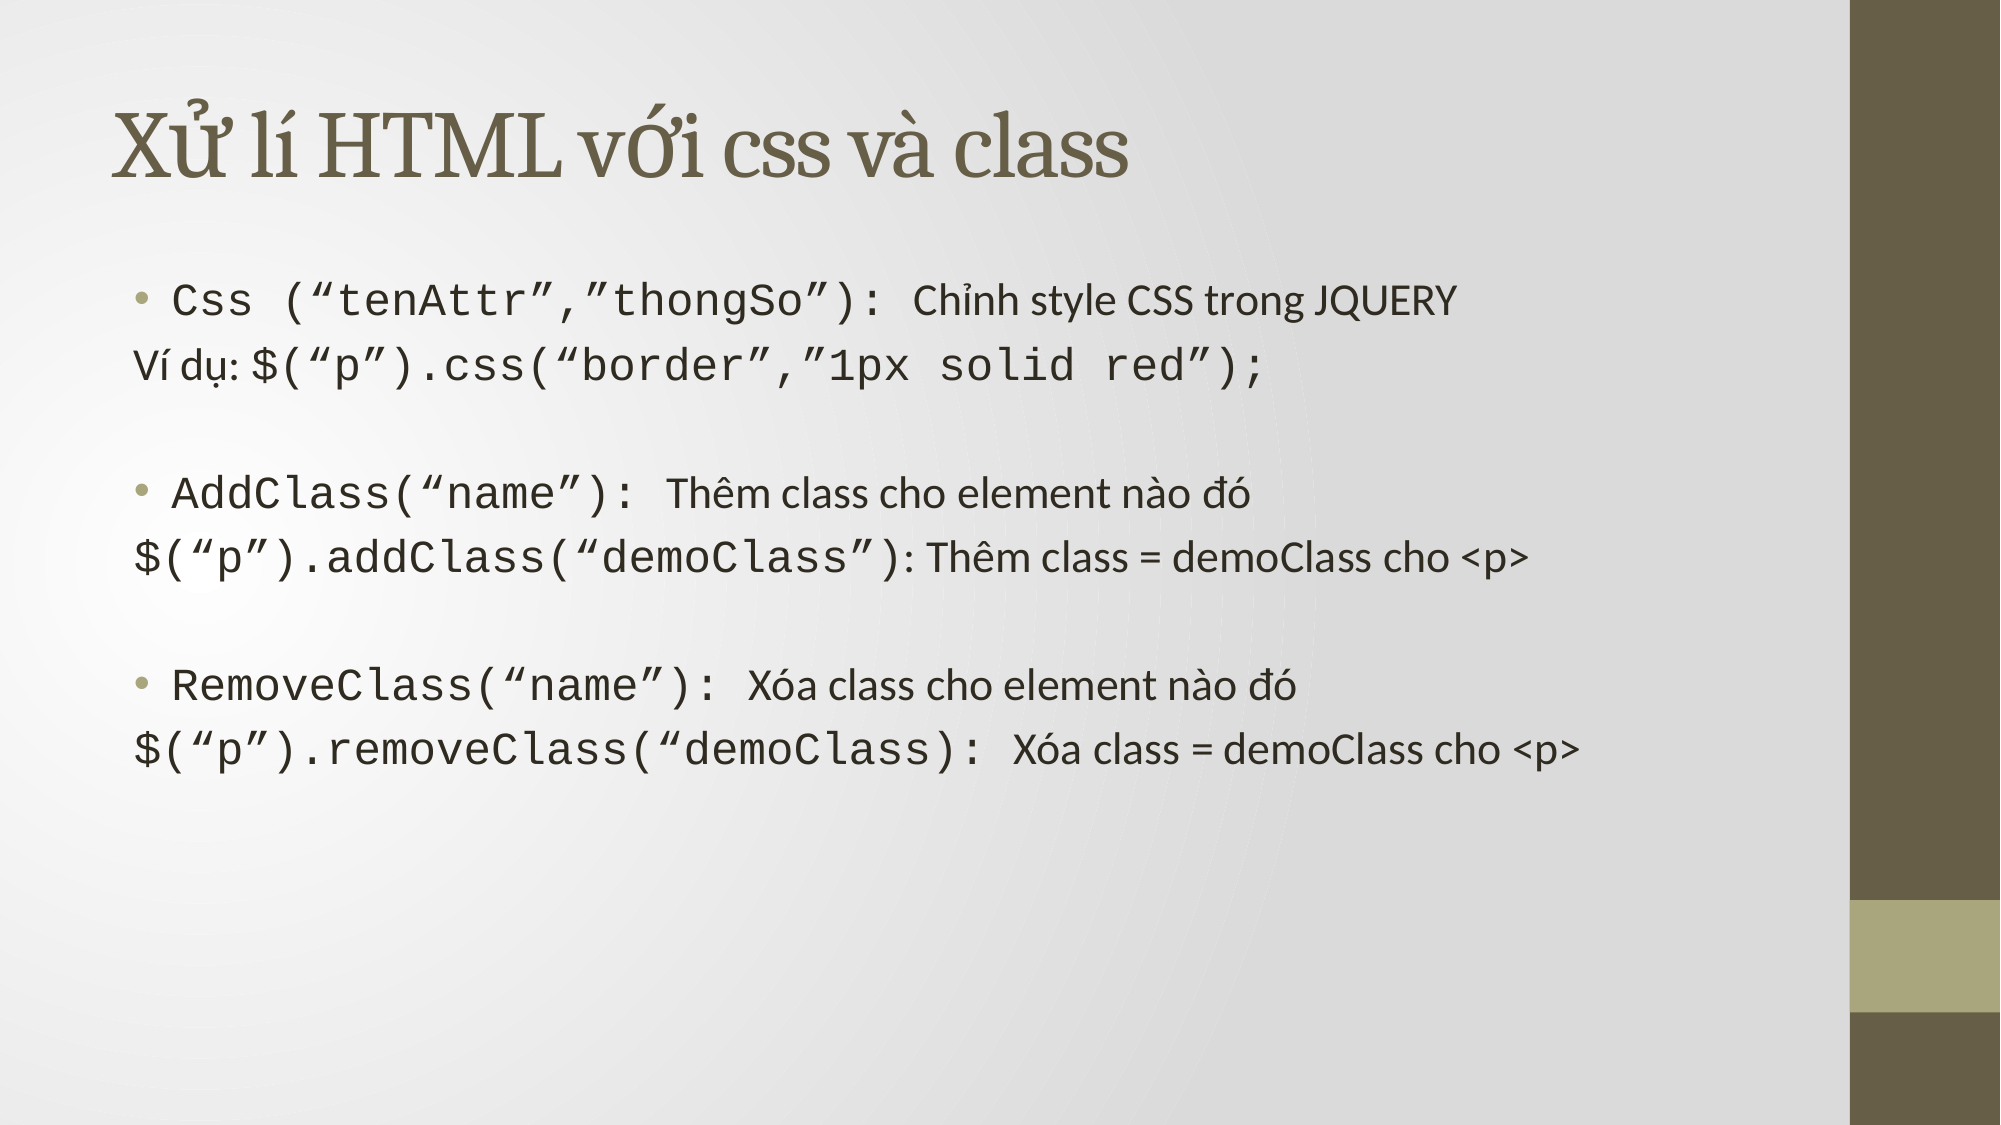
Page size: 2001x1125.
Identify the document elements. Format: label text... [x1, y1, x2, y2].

title Xử lí HTML với css và class [99, 45, 1767, 233]
list Css (“tenAttr”,”thongSo”): Chỉnh style CSS trong JQUERY Ví dụ: $(“p”).css(“border”,”1px solid red”); AddClass(“name”): Thêm class cho element nào đó $(“p”).addClass(“demoClass”): Thêm class = demoClass cho <p> RemoveClass(“name”): Xóa class cho element nào đó $(“p”).removeClass(“demoClass): Xóa class = demoClass cho <p> [99, 262, 1767, 1050]
